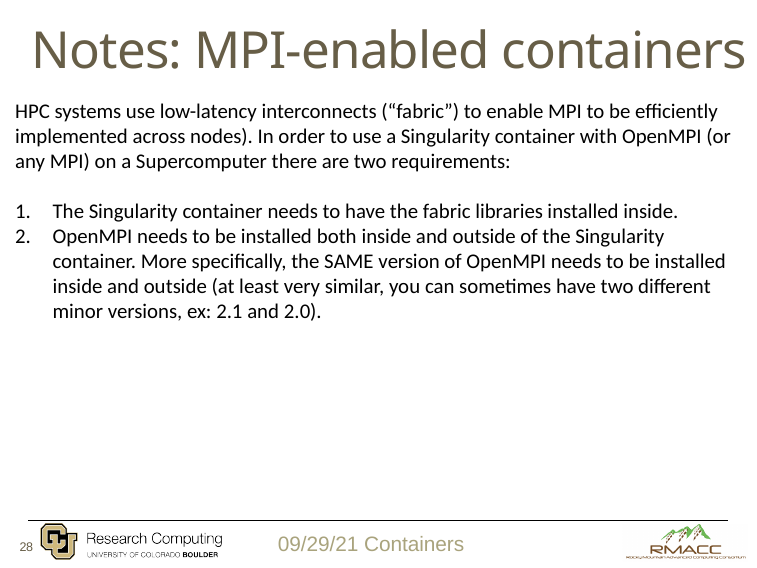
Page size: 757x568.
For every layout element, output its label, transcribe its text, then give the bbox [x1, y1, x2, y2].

slide_number 28 [15, 539, 35, 562]
picture [622, 524, 748, 563]
title Notes: MPI-enabled containers [30, 16, 748, 96]
text_box HPC systems use low-latency interconnects (“fabric”) to enable MPI to be efficiently implemented across nodes). In order to use a Singularity container with OpenMPI (or any MPI) on a Supercomputer there are two requirements: The Singularity container needs to have the fabric libraries installed inside. OpenMPI needs to be installed both inside and outside of the Singularity container. More specifically, the SAME version of OpenMPI needs to be installed inside and outside (at least very similar, you can sometimes have two different minor versions, ex: 2.1 and 2.0). [15, 96, 751, 363]
picture [40, 523, 222, 560]
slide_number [275, 530, 474, 556]
